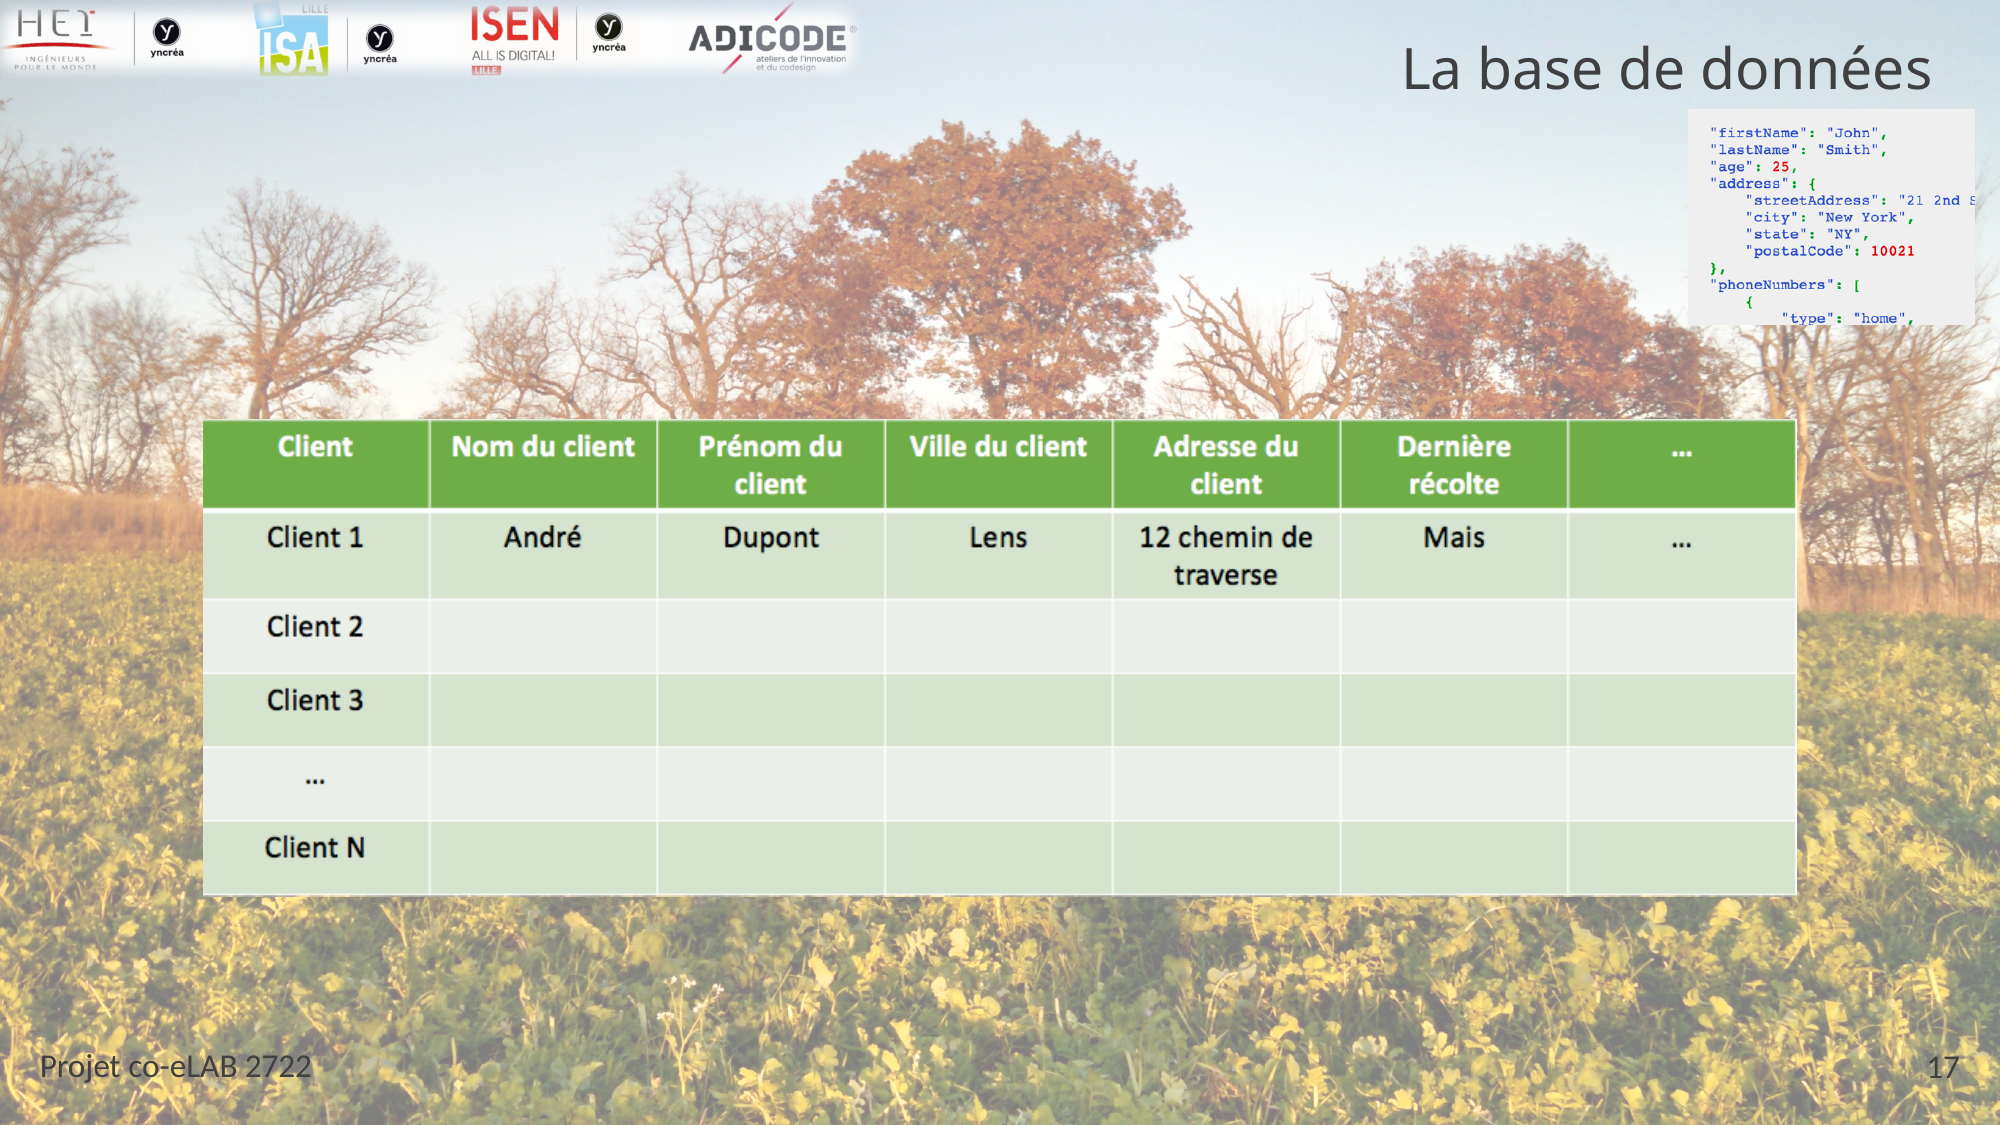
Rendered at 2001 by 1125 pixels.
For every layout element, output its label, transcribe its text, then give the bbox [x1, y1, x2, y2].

title La base de données [1333, 0, 2000, 110]
slide_number 17 [1524, 1035, 1975, 1096]
picture [203, 419, 1797, 897]
slide_number 23 [0, 9, 855, 72]
picture [8, 18, 846, 63]
picture [1688, 109, 1975, 325]
footer Projet co-eLAB 2722 [24, 1036, 700, 1097]
